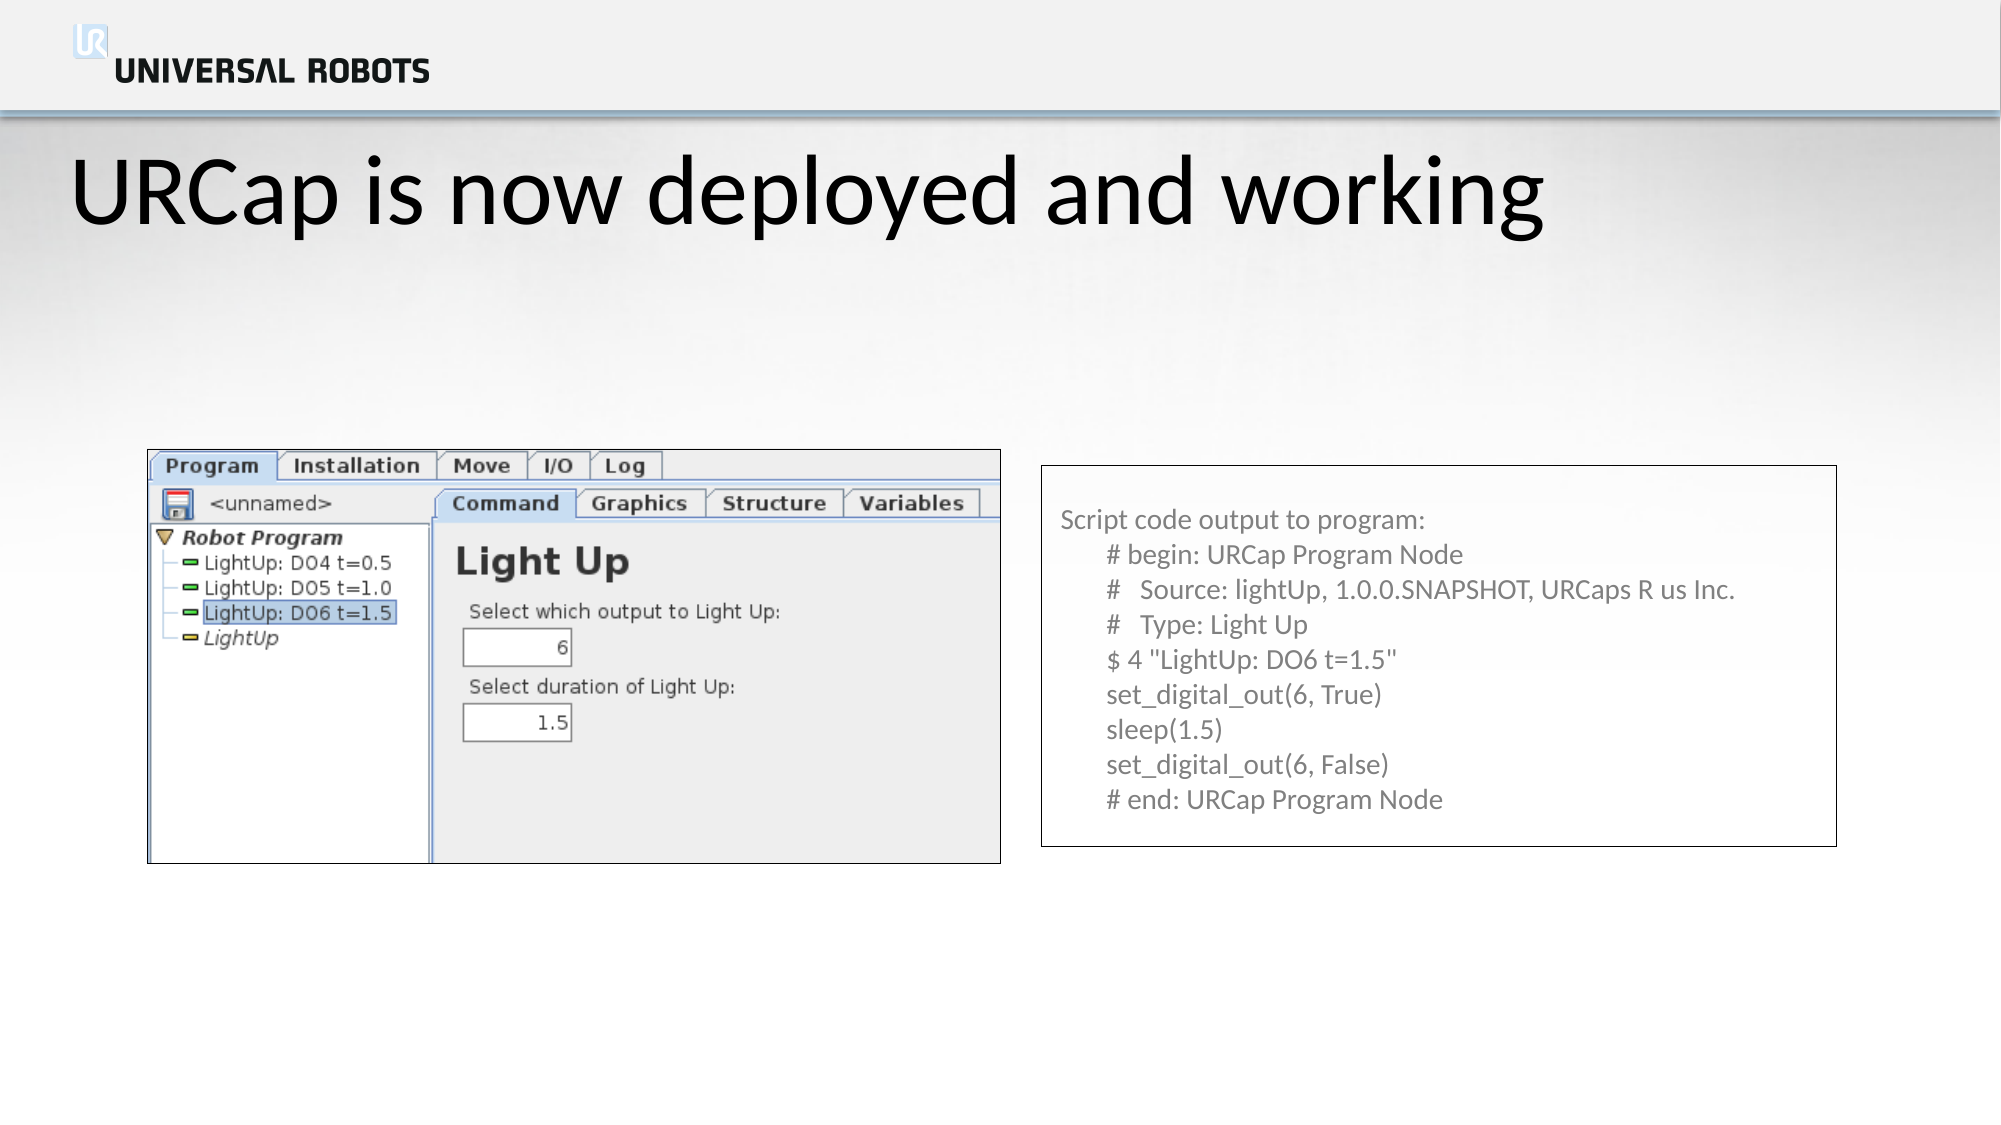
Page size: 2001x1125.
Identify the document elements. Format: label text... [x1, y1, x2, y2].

picture [73, 24, 429, 83]
title URCap is now deployed and working [69, 124, 1979, 264]
text_box Script code output to program: # begin: URCap Program Node # Source: lightUp, 1.0.0.SNAPSHOT, URCaps R us Inc. # Type: Light Up $ 4 "LightUp: DO6 t=1.5" set_digital_out(6, True) sleep(1.5) set_digital_out(6, False) # end: URCap Program Node [1041, 465, 1837, 847]
picture [0, 0, 2001, 1125]
